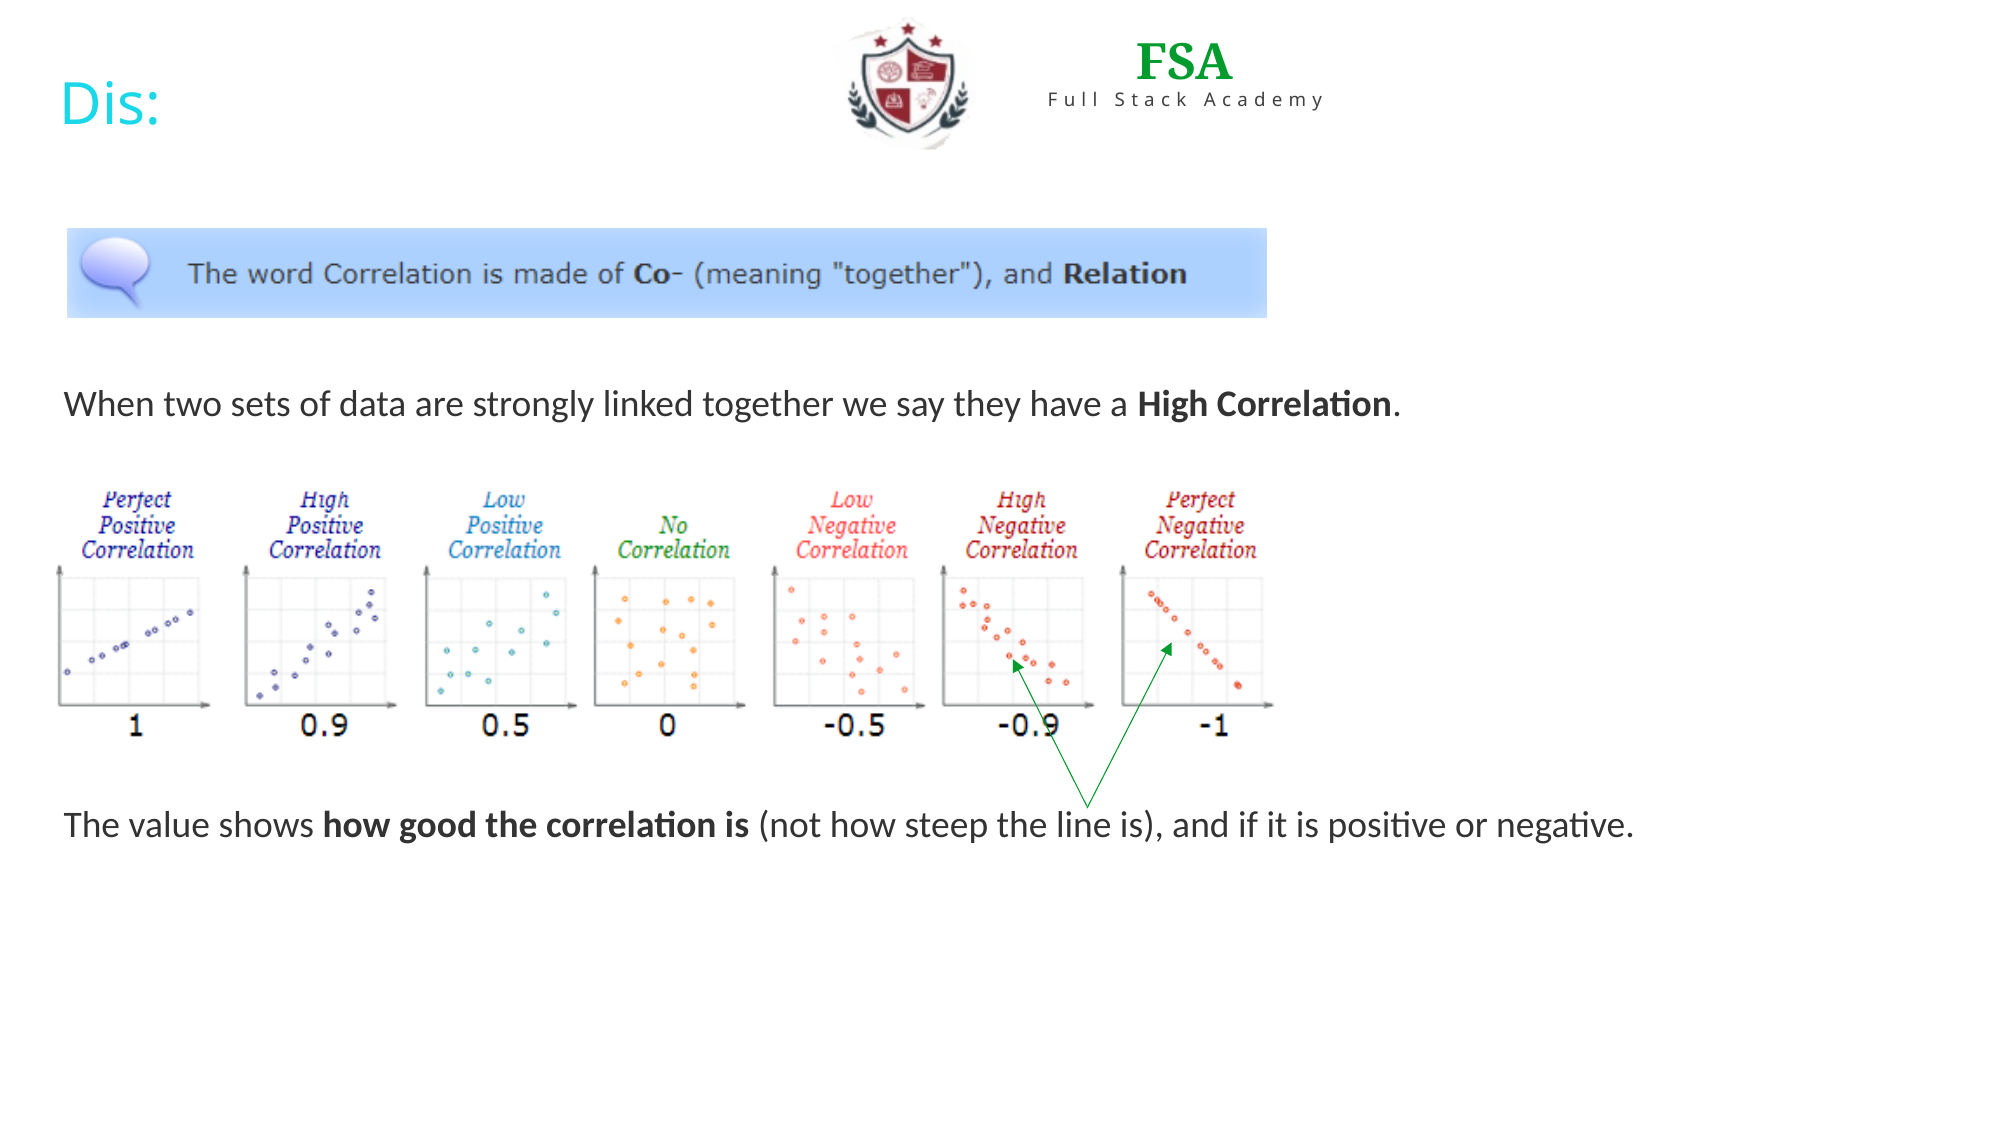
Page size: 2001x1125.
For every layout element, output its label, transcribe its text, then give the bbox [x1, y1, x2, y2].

text_box Dis: [44, 58, 176, 144]
text_box The value shows how good the correlation is (not how steep the line is), and if it is positive or negative. [48, 792, 2000, 853]
picture [67, 228, 1267, 318]
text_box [1012, 659, 1088, 807]
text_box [1086, 642, 1172, 809]
picture [48, 485, 1287, 740]
text_box When two sets of data are strongly linked together we say they have a High Correlation. [48, 371, 1815, 432]
text_box FSA Full Stack Academy [979, 51, 1415, 118]
picture [827, 16, 979, 153]
